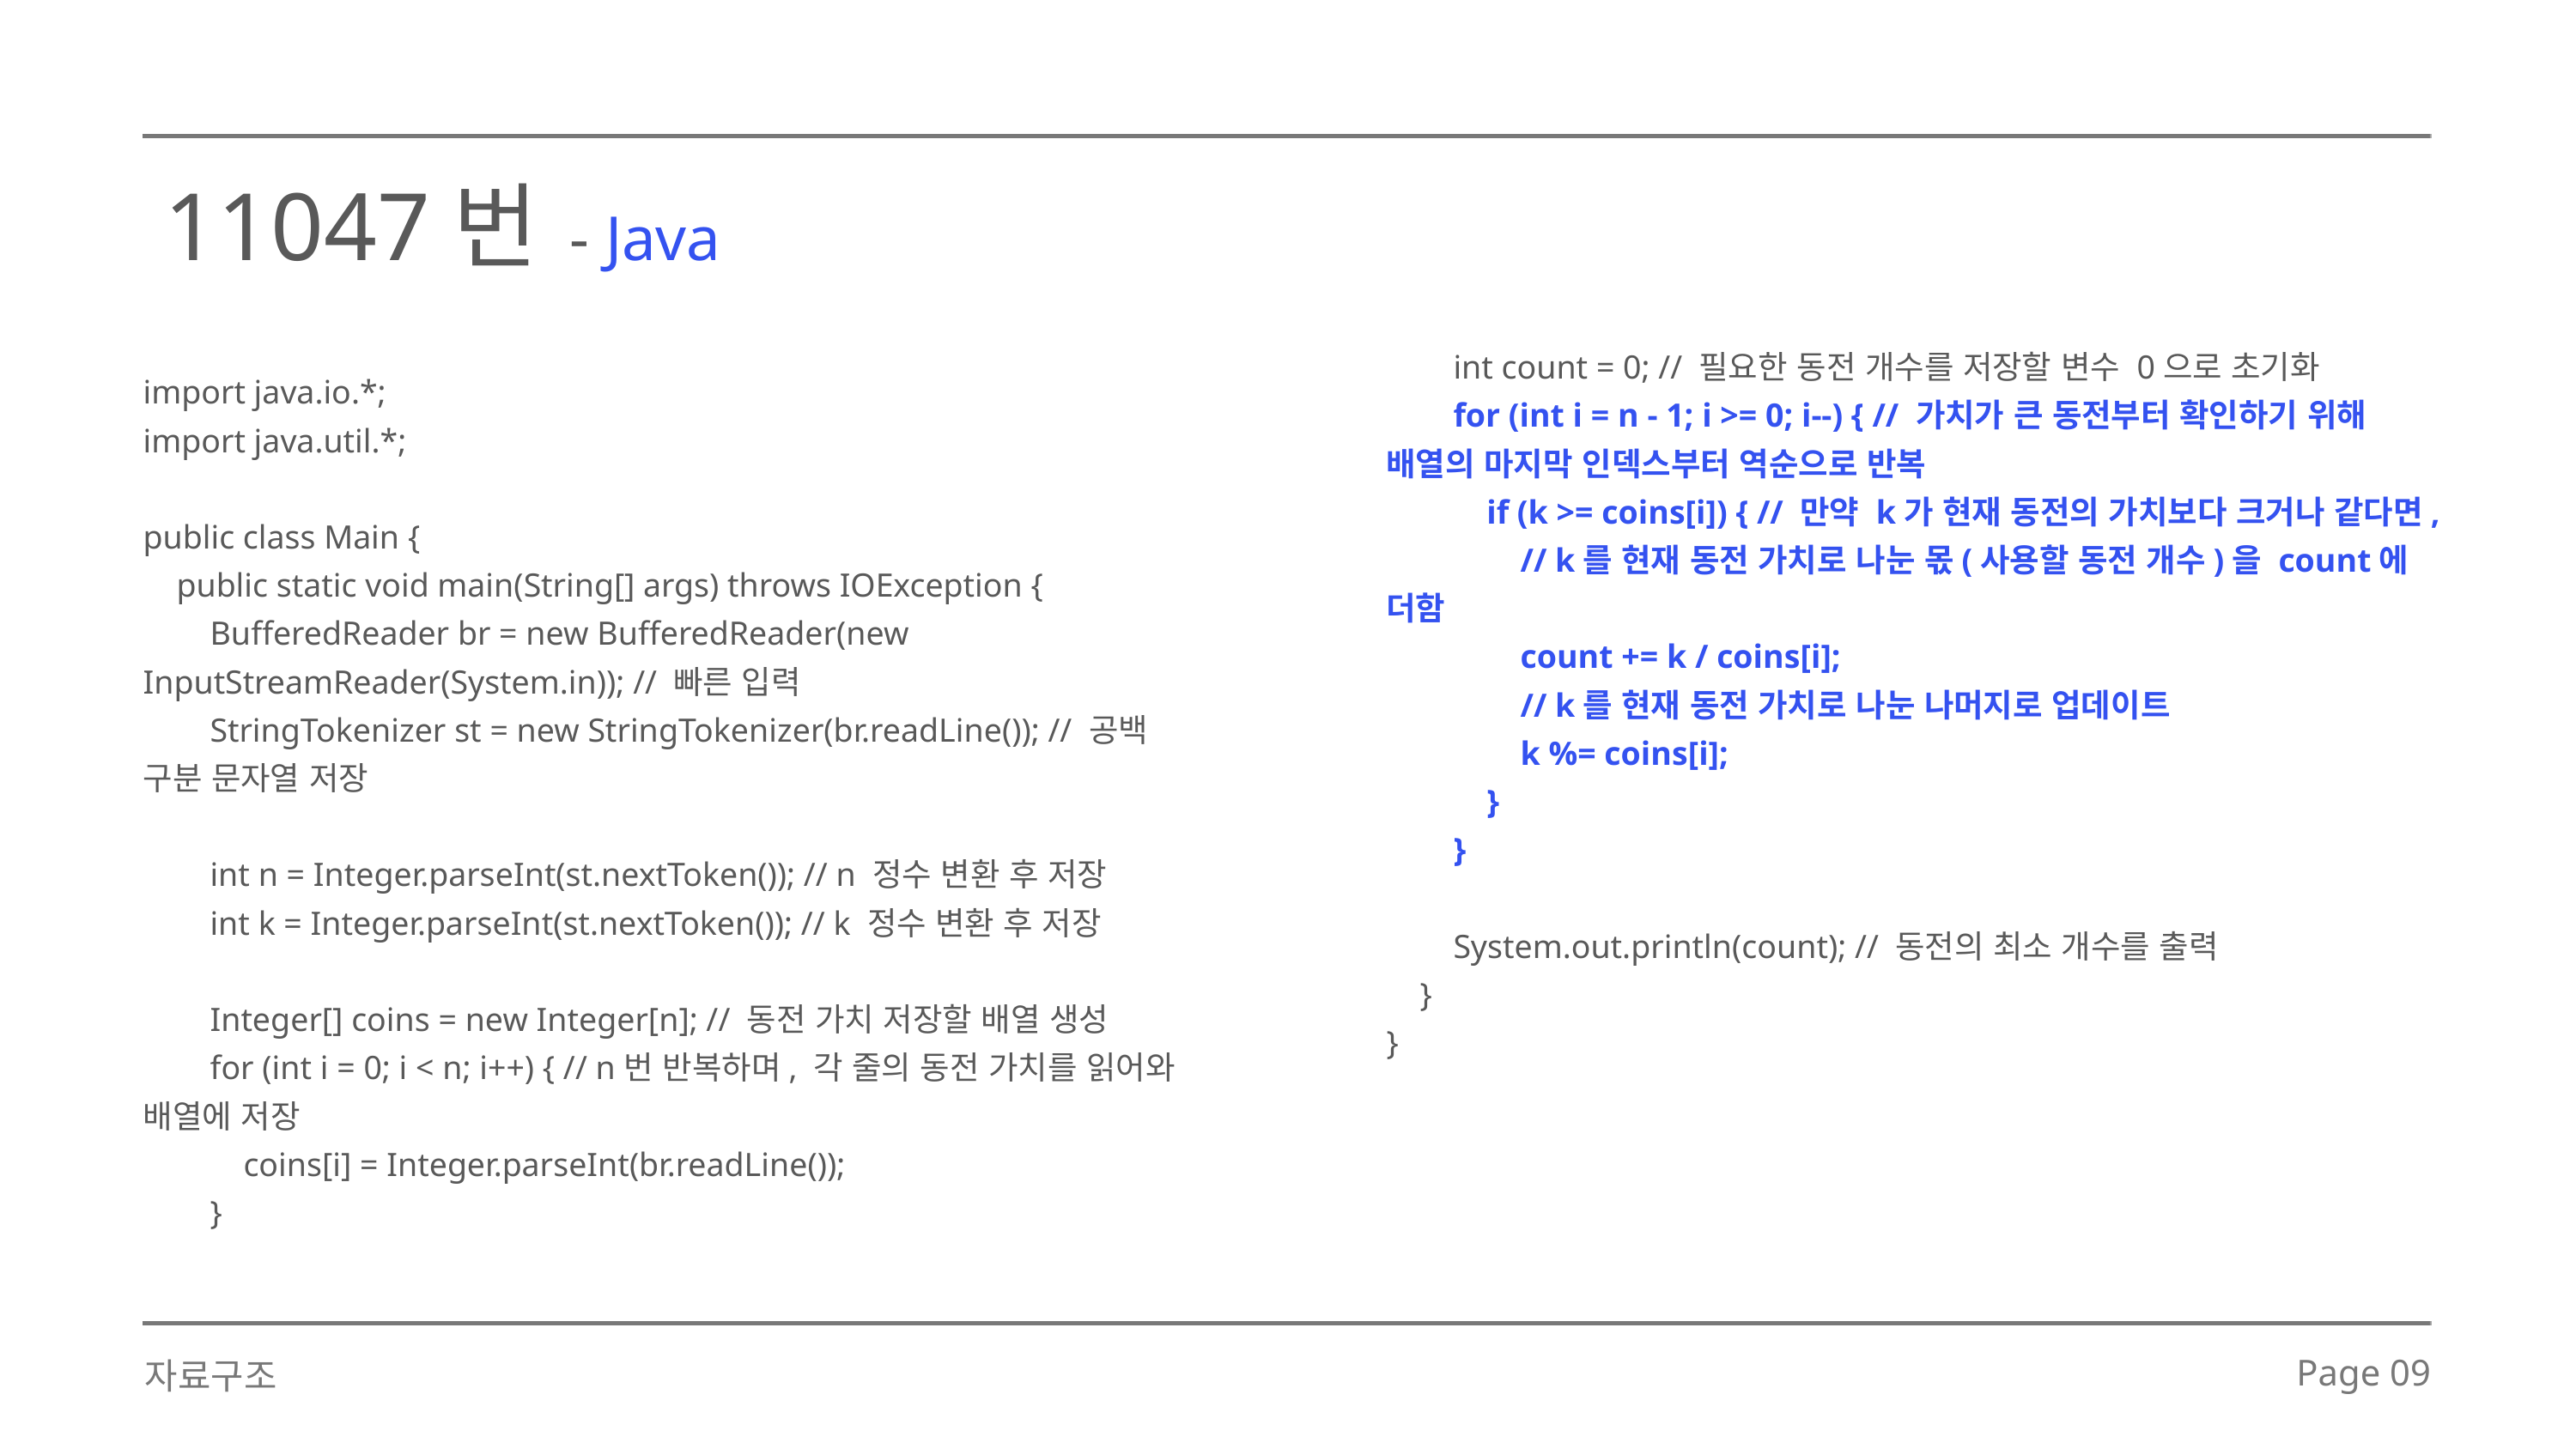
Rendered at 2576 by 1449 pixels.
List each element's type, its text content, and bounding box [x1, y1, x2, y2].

text_box 11047번 - Java [164, 157, 2488, 288]
picture [143, 1321, 2432, 1325]
picture [143, 133, 2432, 138]
text_box Page 09 [2287, 1348, 2432, 1399]
text_box import java.io.*; import java.util.*; public class Main { public static void main(String[] args) throws IOException { BufferedReader br = new BufferedReader(new InputStreamReader(System.in)); // 빠른 입력 StringTokenizer st = new StringTokenizer(br.readLine()); // 공백 구분 문자열 저장 int n = Integer.parseInt(st.nextToken()); // n 정수 변환 후 저장 int k = Integer.parseInt(st.nextToken()); // k 정수 변환 후 저장 Integer[] coins = new Integer[n]; // 동전 가치 저장할 배열 생성 for (int i = 0; i < n; i++) { // n번 반복하며, 각 줄의 동전 가치를 읽어와 배열에 저장 coins[i] = Integer.parseInt(br.readLine()); } [143, 361, 1197, 1233]
text_box int count = 0; // 필요한 동전 개수를 저장할 변수 0으로 초기화 for (int i = n - 1; i >= 0; i--) { // 가치가 큰 동전부터 확인하기 위해 배열의 마지막 인덱스부터 역순으로 반복 if (k >= coins[i]) { // 만약 k가 현재 동전의 가치보다 크거나 같다면, // k를 현재 동전 가치로 나눈 몫(사용할 동전 개수)을 count에 더함 count += k / coins[i]; // k를 현재 동전 가치로 나눈 나머지로 업데이트 k %= coins[i]; } } System.out.println(count); // 동전의 최소 개수를 출력 } } [1386, 361, 2440, 1038]
text_box 자료구조 [144, 1351, 277, 1403]
